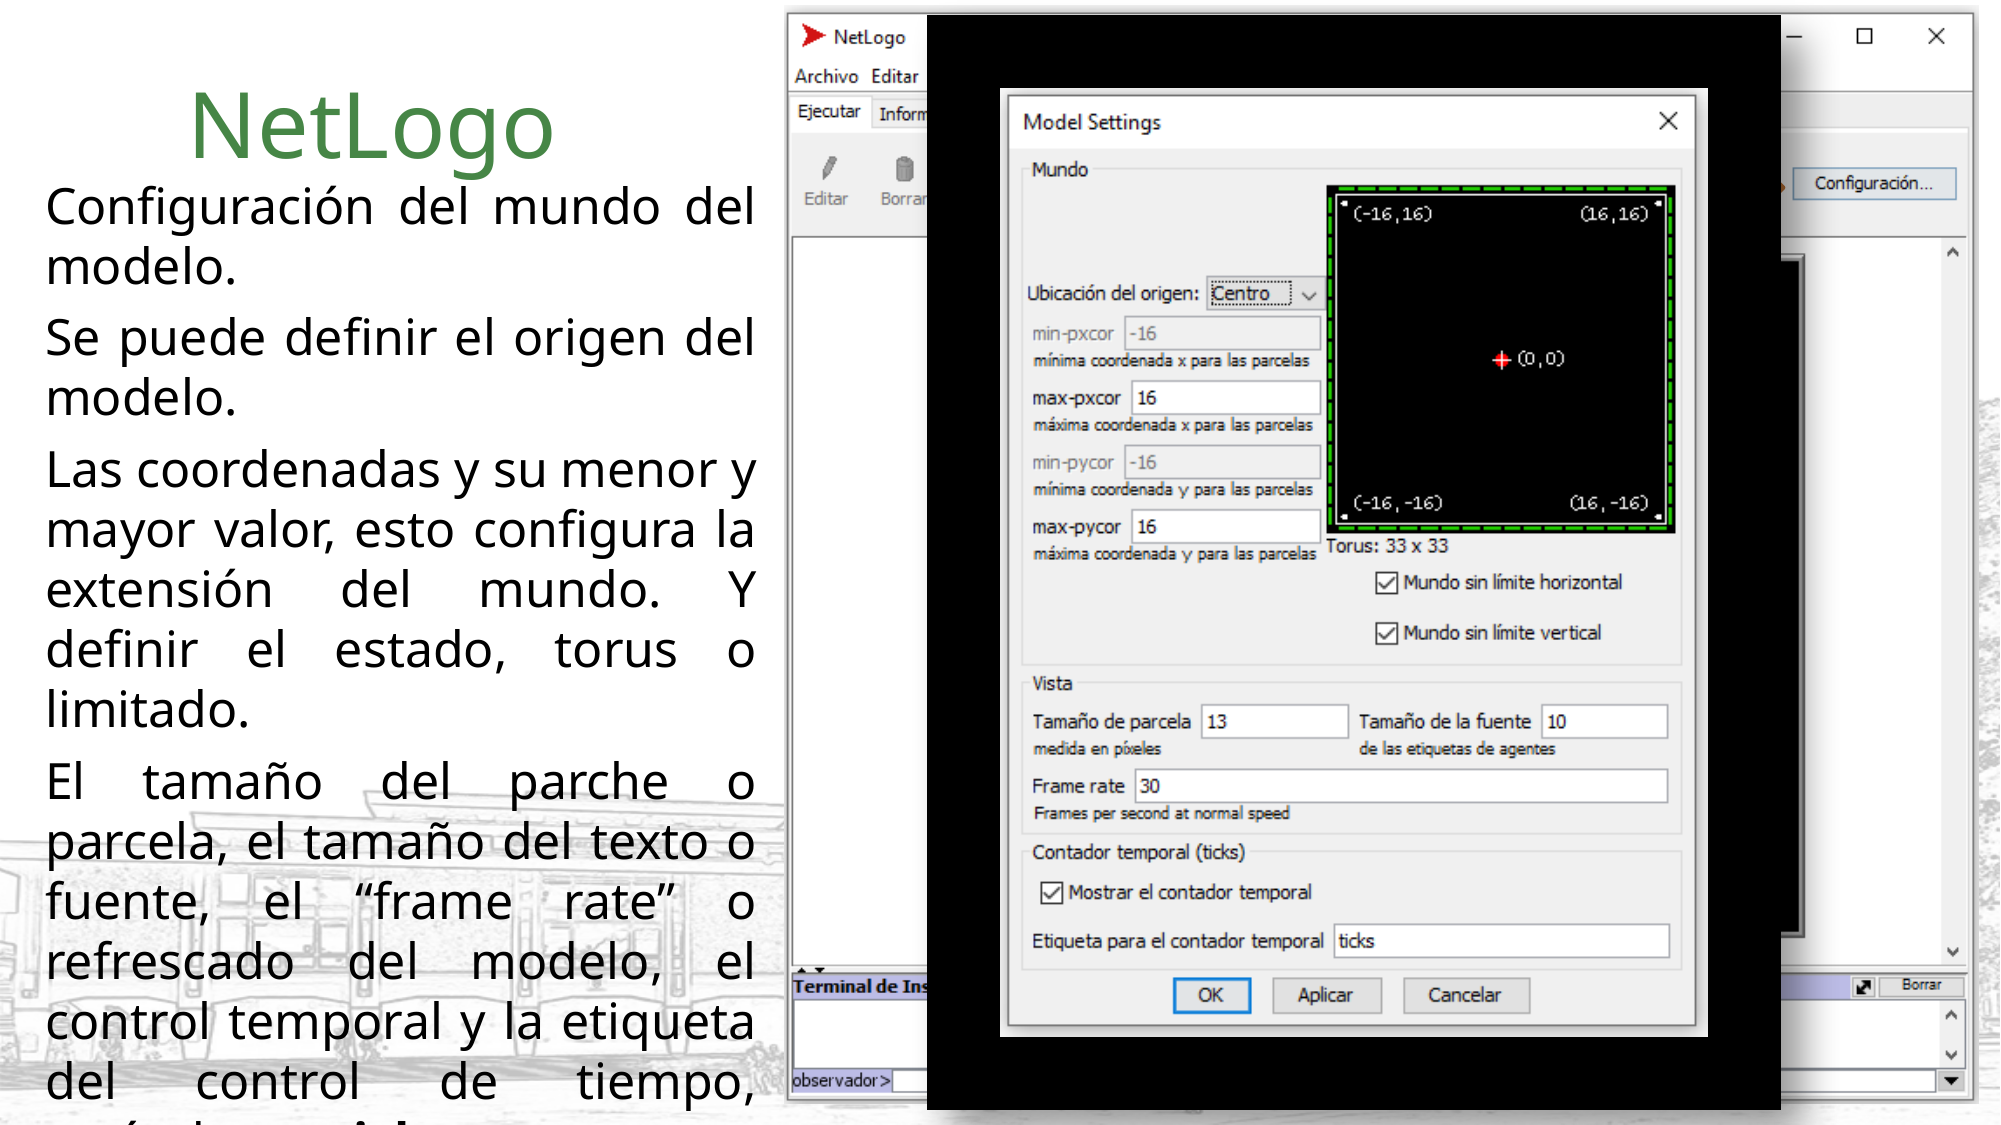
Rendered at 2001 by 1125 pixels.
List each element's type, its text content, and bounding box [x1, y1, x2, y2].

title NetLogo [0, 59, 746, 278]
list Configuración del mundo del modelo. Se puede definir el origen del modelo. Las coordenadas y su menor y mayor valor, esto configura la extensión del mundo. Y definir el estado, torus o limitado. El tamaño del parche o parcela, el tamaño del texto o fuente, el “frame rate” o refrescado del modelo, el control temporal y la etiqueta del control de tiempo, estándar es ticks. [21, 166, 772, 1093]
picture [784, 5, 1979, 1105]
